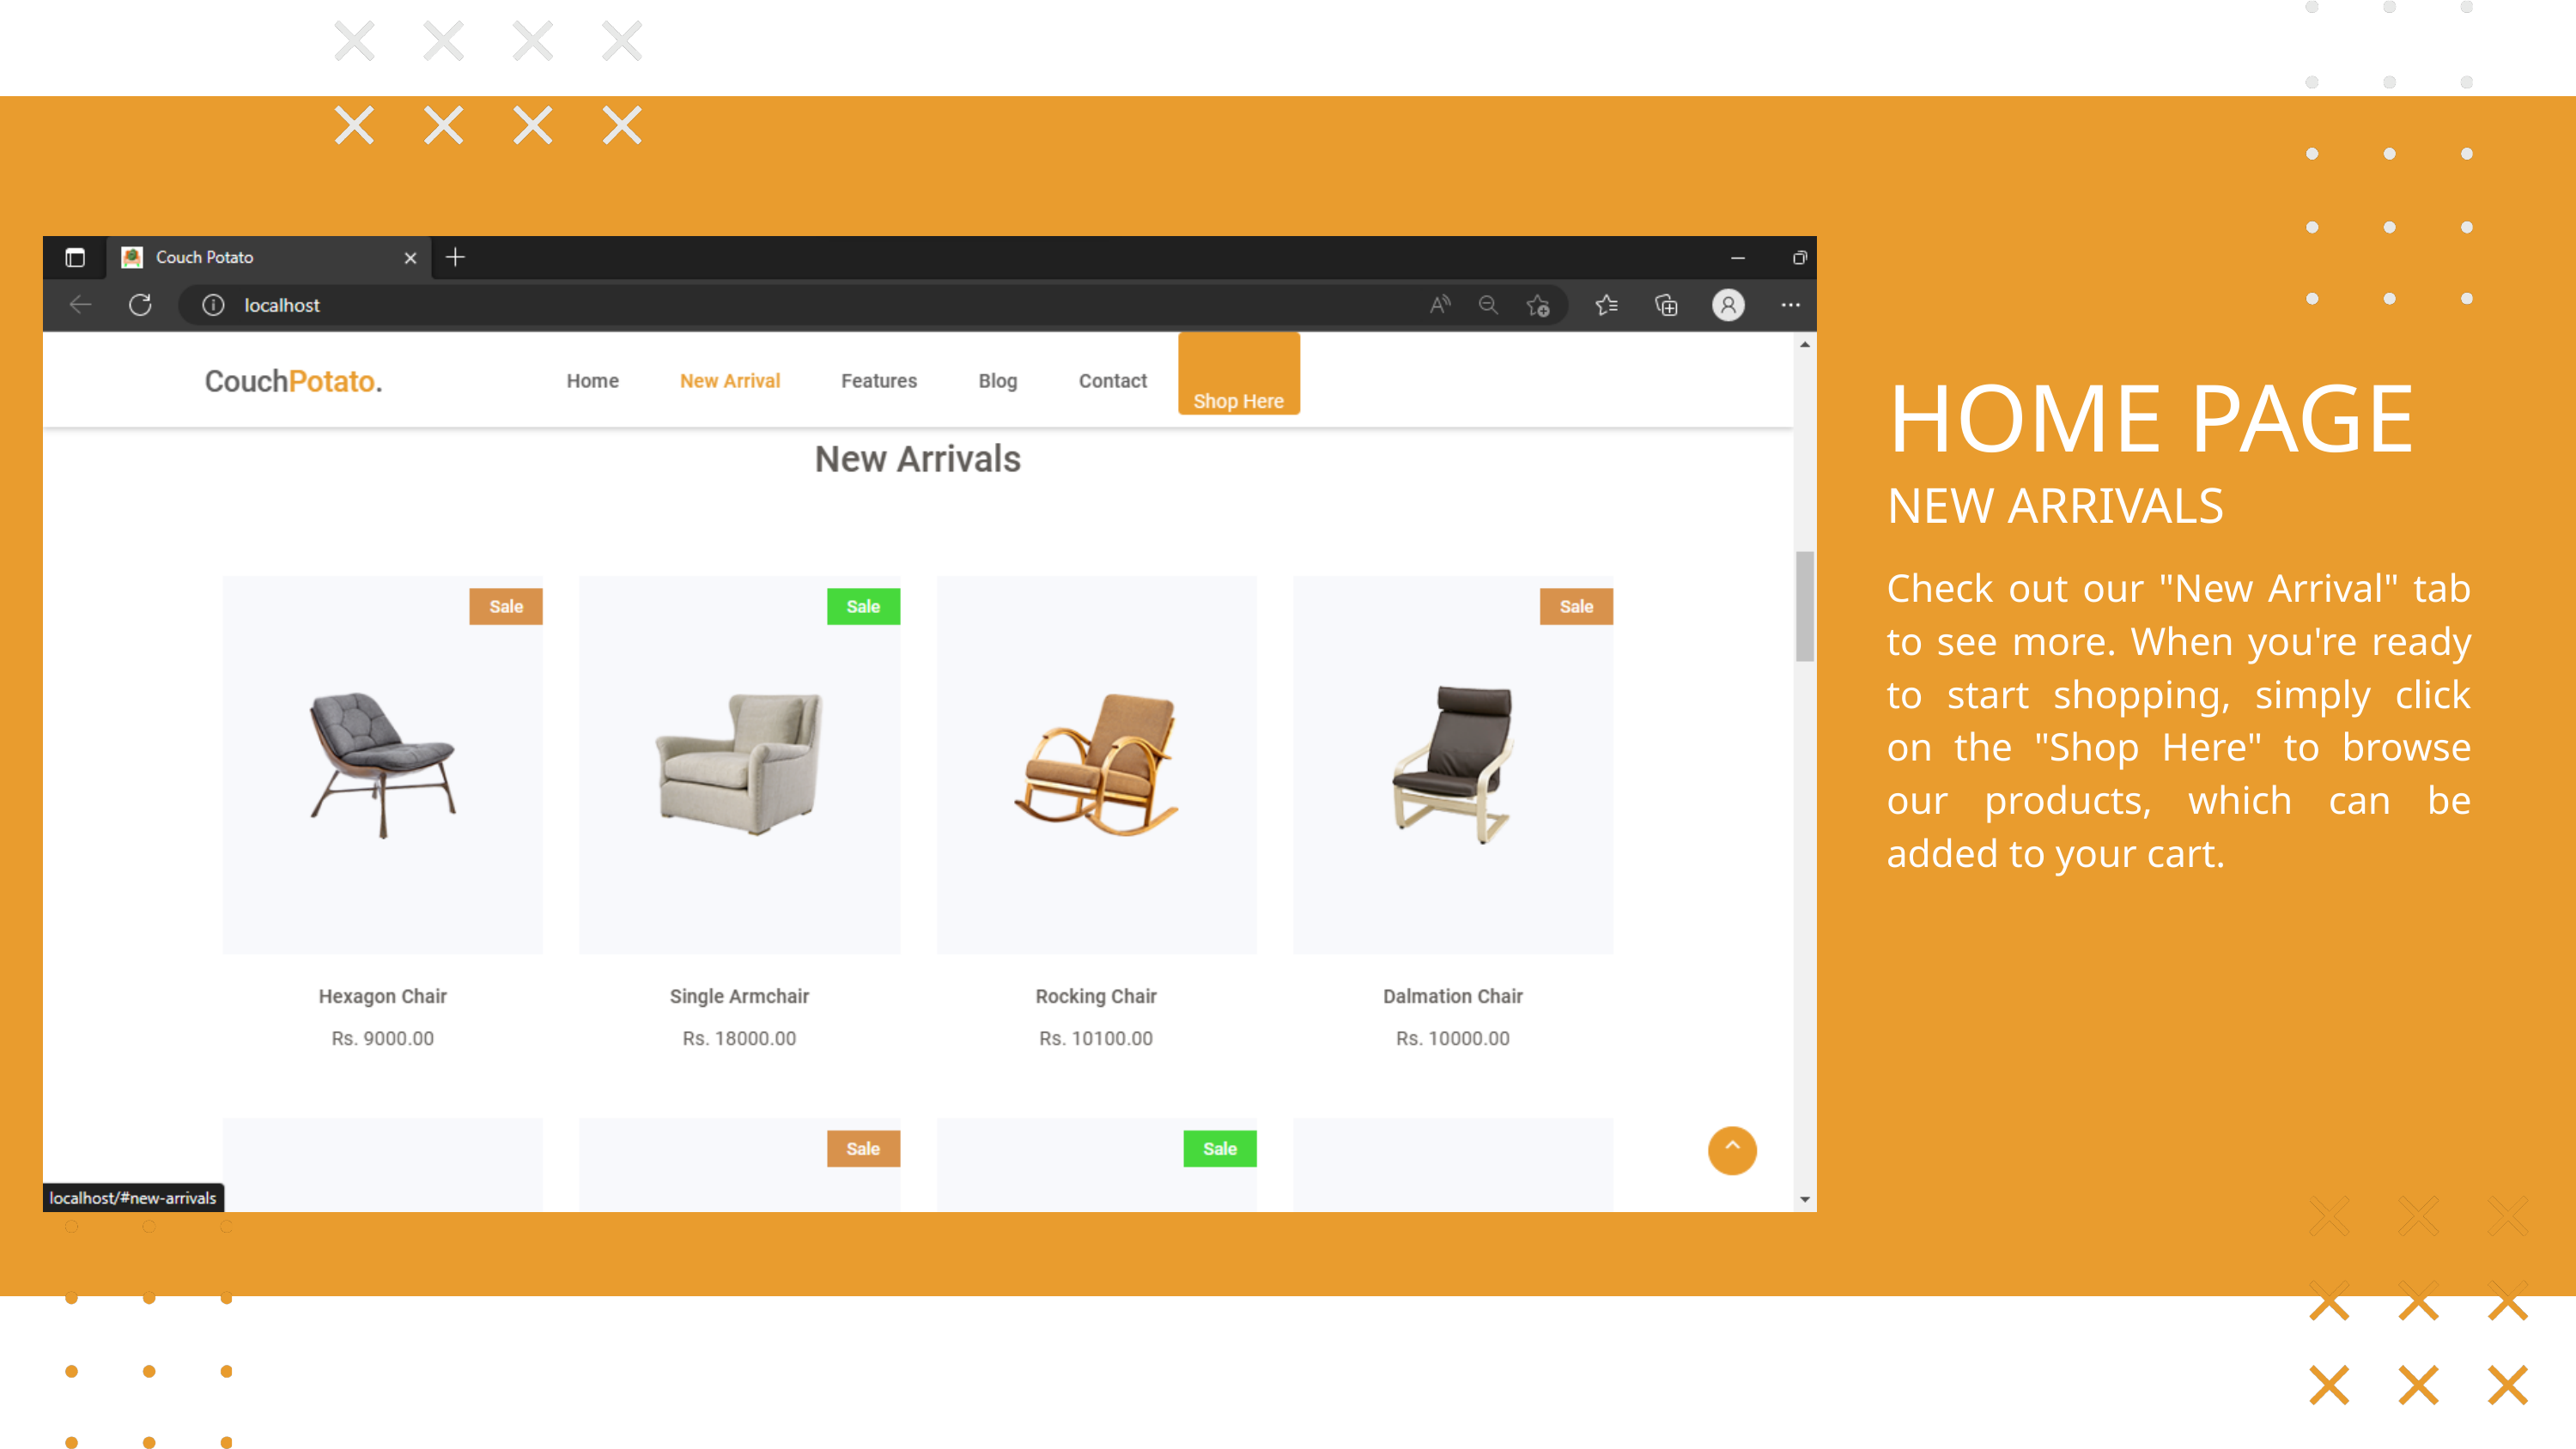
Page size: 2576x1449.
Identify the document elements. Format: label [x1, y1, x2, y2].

picture [2245, 0, 2473, 305]
picture [333, 2, 642, 145]
picture [2308, 1187, 2554, 1405]
text_box [0, 95, 2576, 1297]
picture [4, 236, 1817, 1449]
